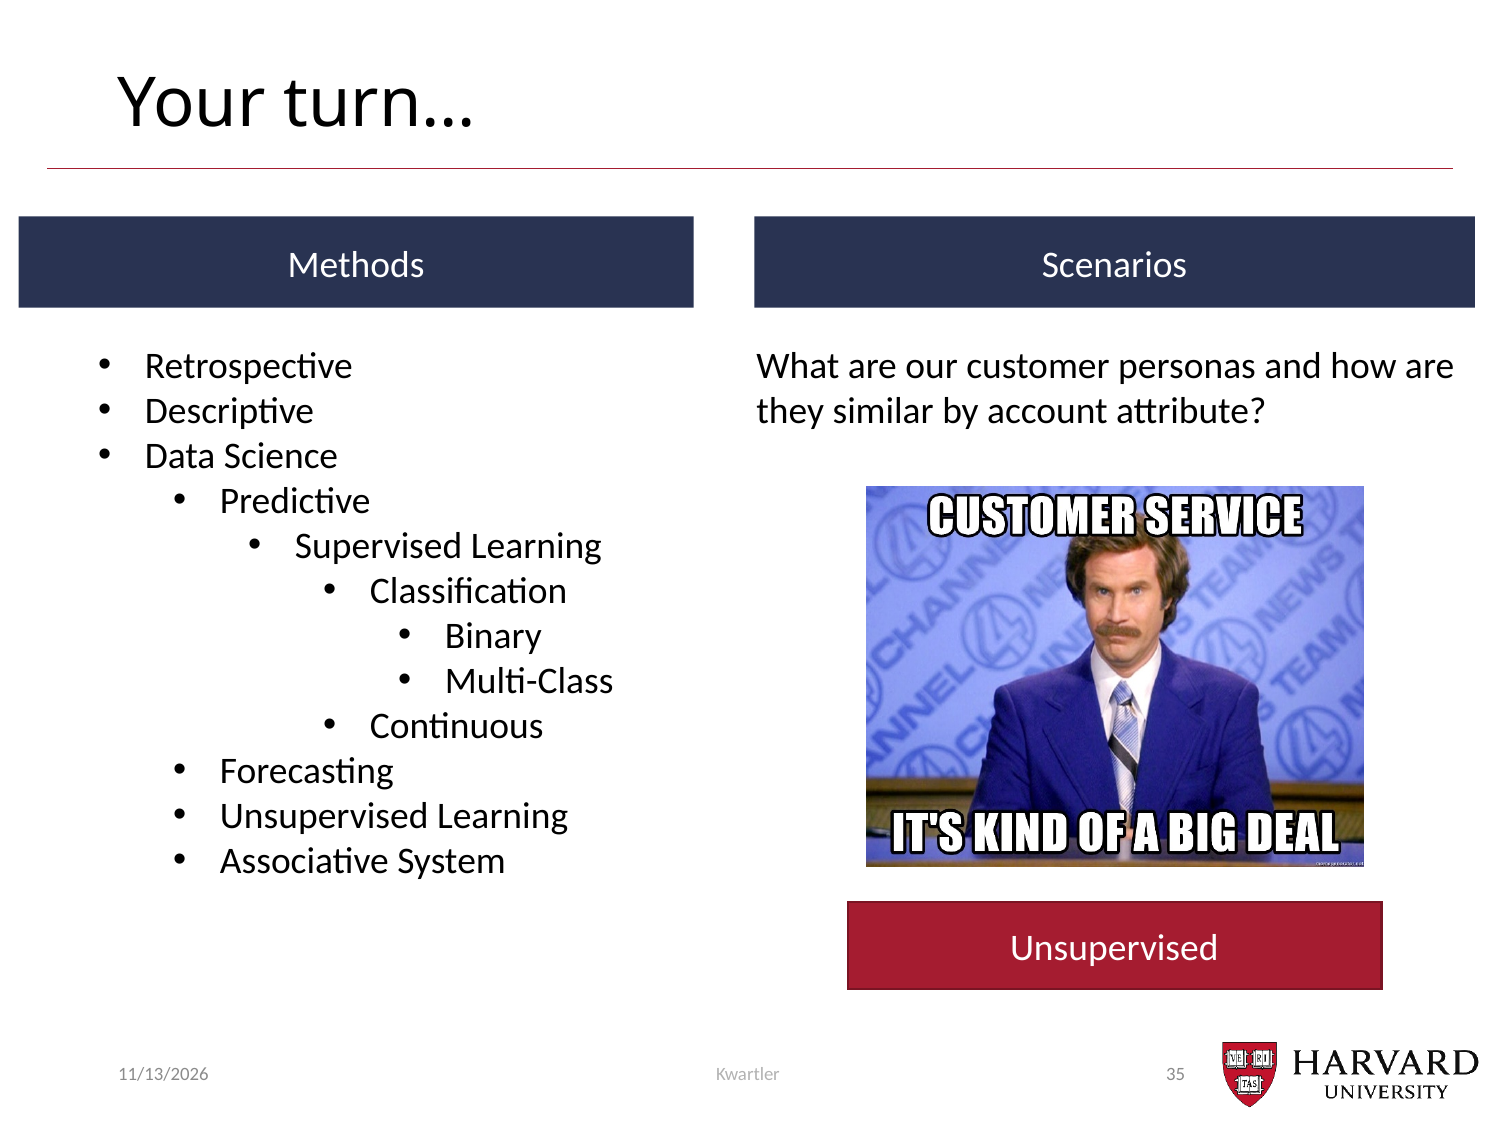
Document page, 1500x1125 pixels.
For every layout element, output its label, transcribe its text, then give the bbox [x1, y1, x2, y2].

title Your turn… [103, 59, 1397, 157]
text_box Retrospective Descriptive Data Science Predictive Supervised Learning Classification Binary Multi-Class Continuous Forecasting Unsupervised Learning Associative System [83, 334, 629, 934]
picture [1200, 1024, 1500, 1125]
text_box Unsupervised [847, 901, 1383, 990]
footer Kwartler [496, 1042, 1004, 1103]
text_box Methods [18, 215, 695, 309]
text_box Scenarios [753, 215, 1476, 309]
picture [866, 486, 1364, 867]
text_box What are our customer personas and how are they similar by account attribute? [741, 334, 1488, 439]
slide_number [103, 1042, 441, 1103]
slide_number 35 [1059, 1042, 1200, 1103]
